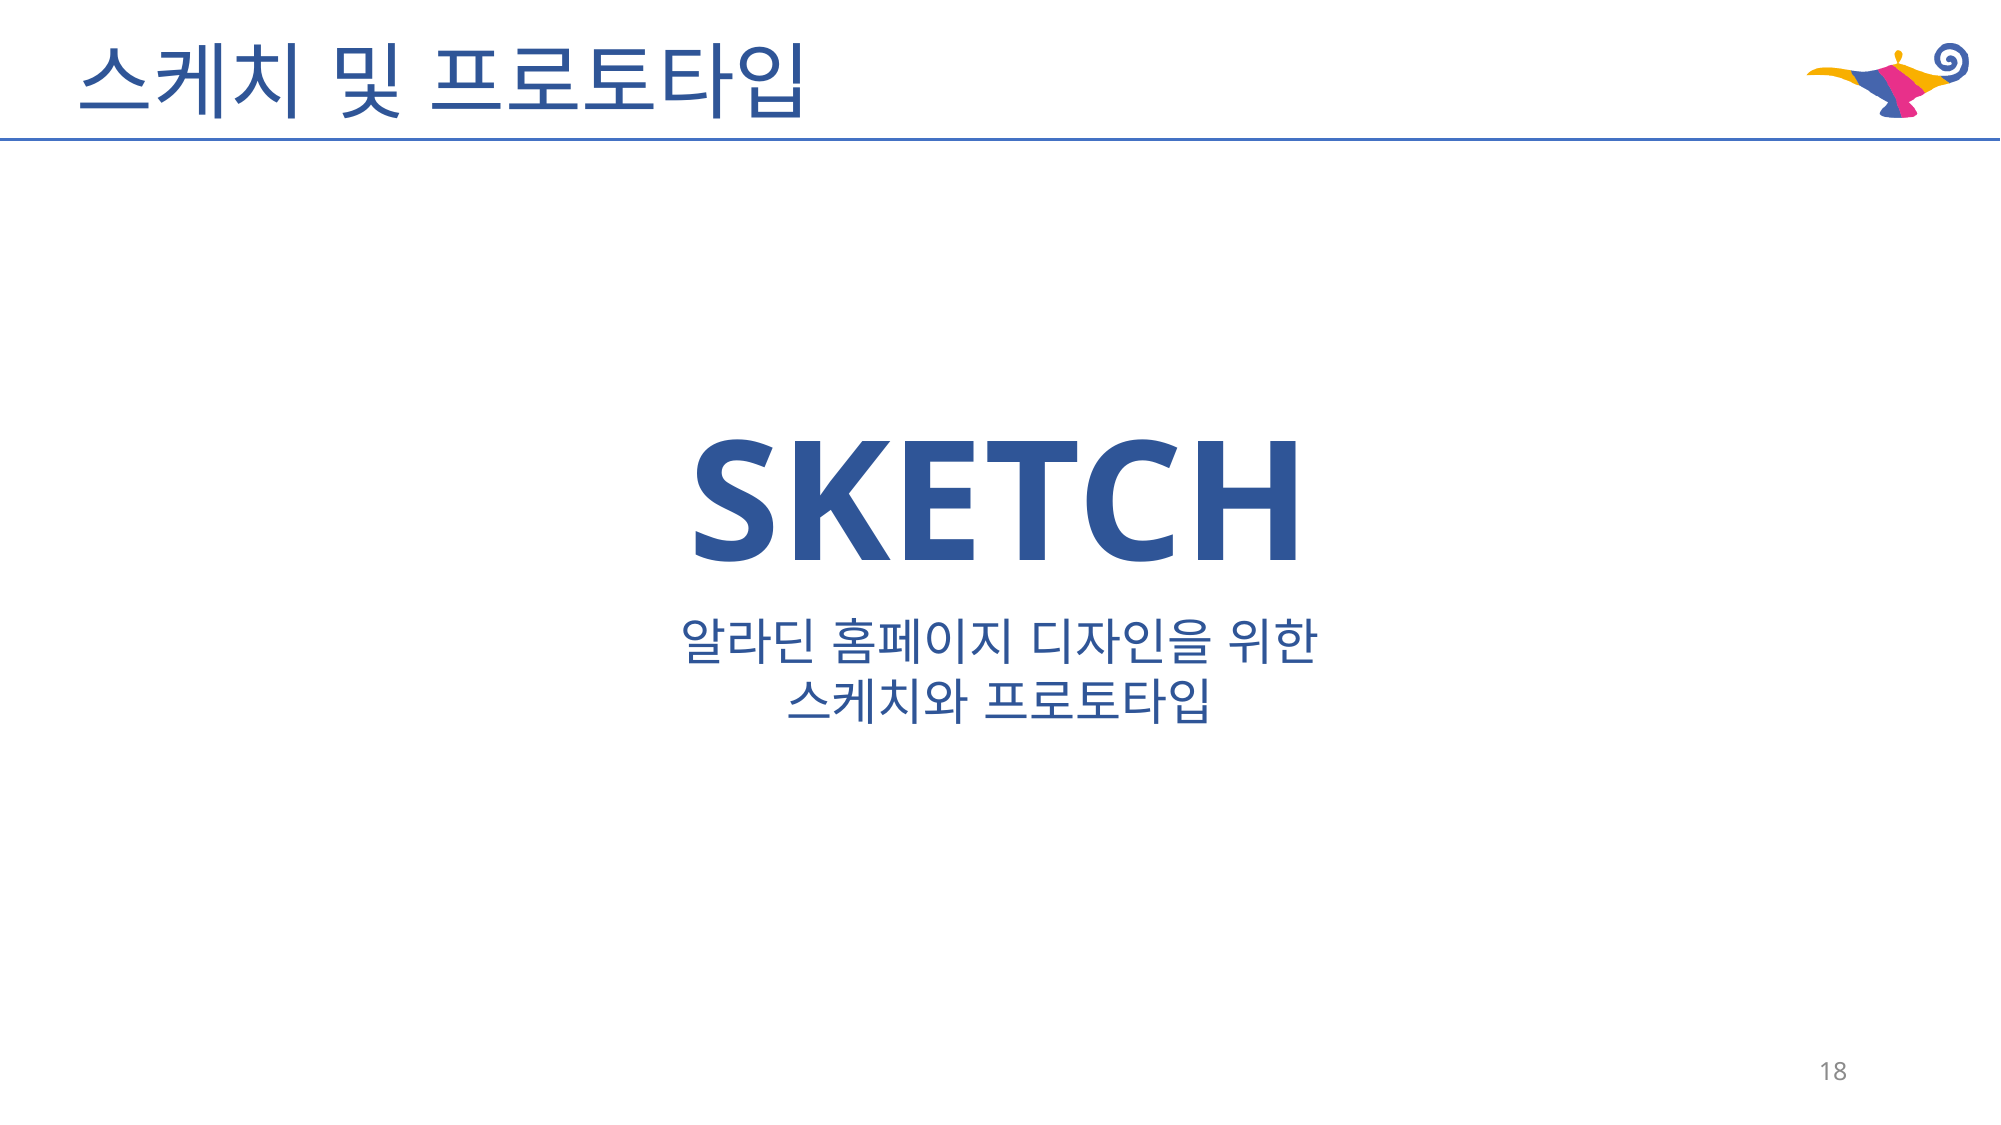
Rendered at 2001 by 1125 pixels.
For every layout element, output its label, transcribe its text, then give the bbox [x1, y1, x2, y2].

text_box 알라딘 홈페이지 디자인을 위한 스케치와 프로토타입 [665, 602, 1335, 738]
slide_number 18 [1412, 1042, 1863, 1103]
text_box SKETCH [673, 409, 1327, 604]
picture [1806, 43, 1969, 118]
text_box 스케치 및 프로토타입 [61, 33, 827, 138]
